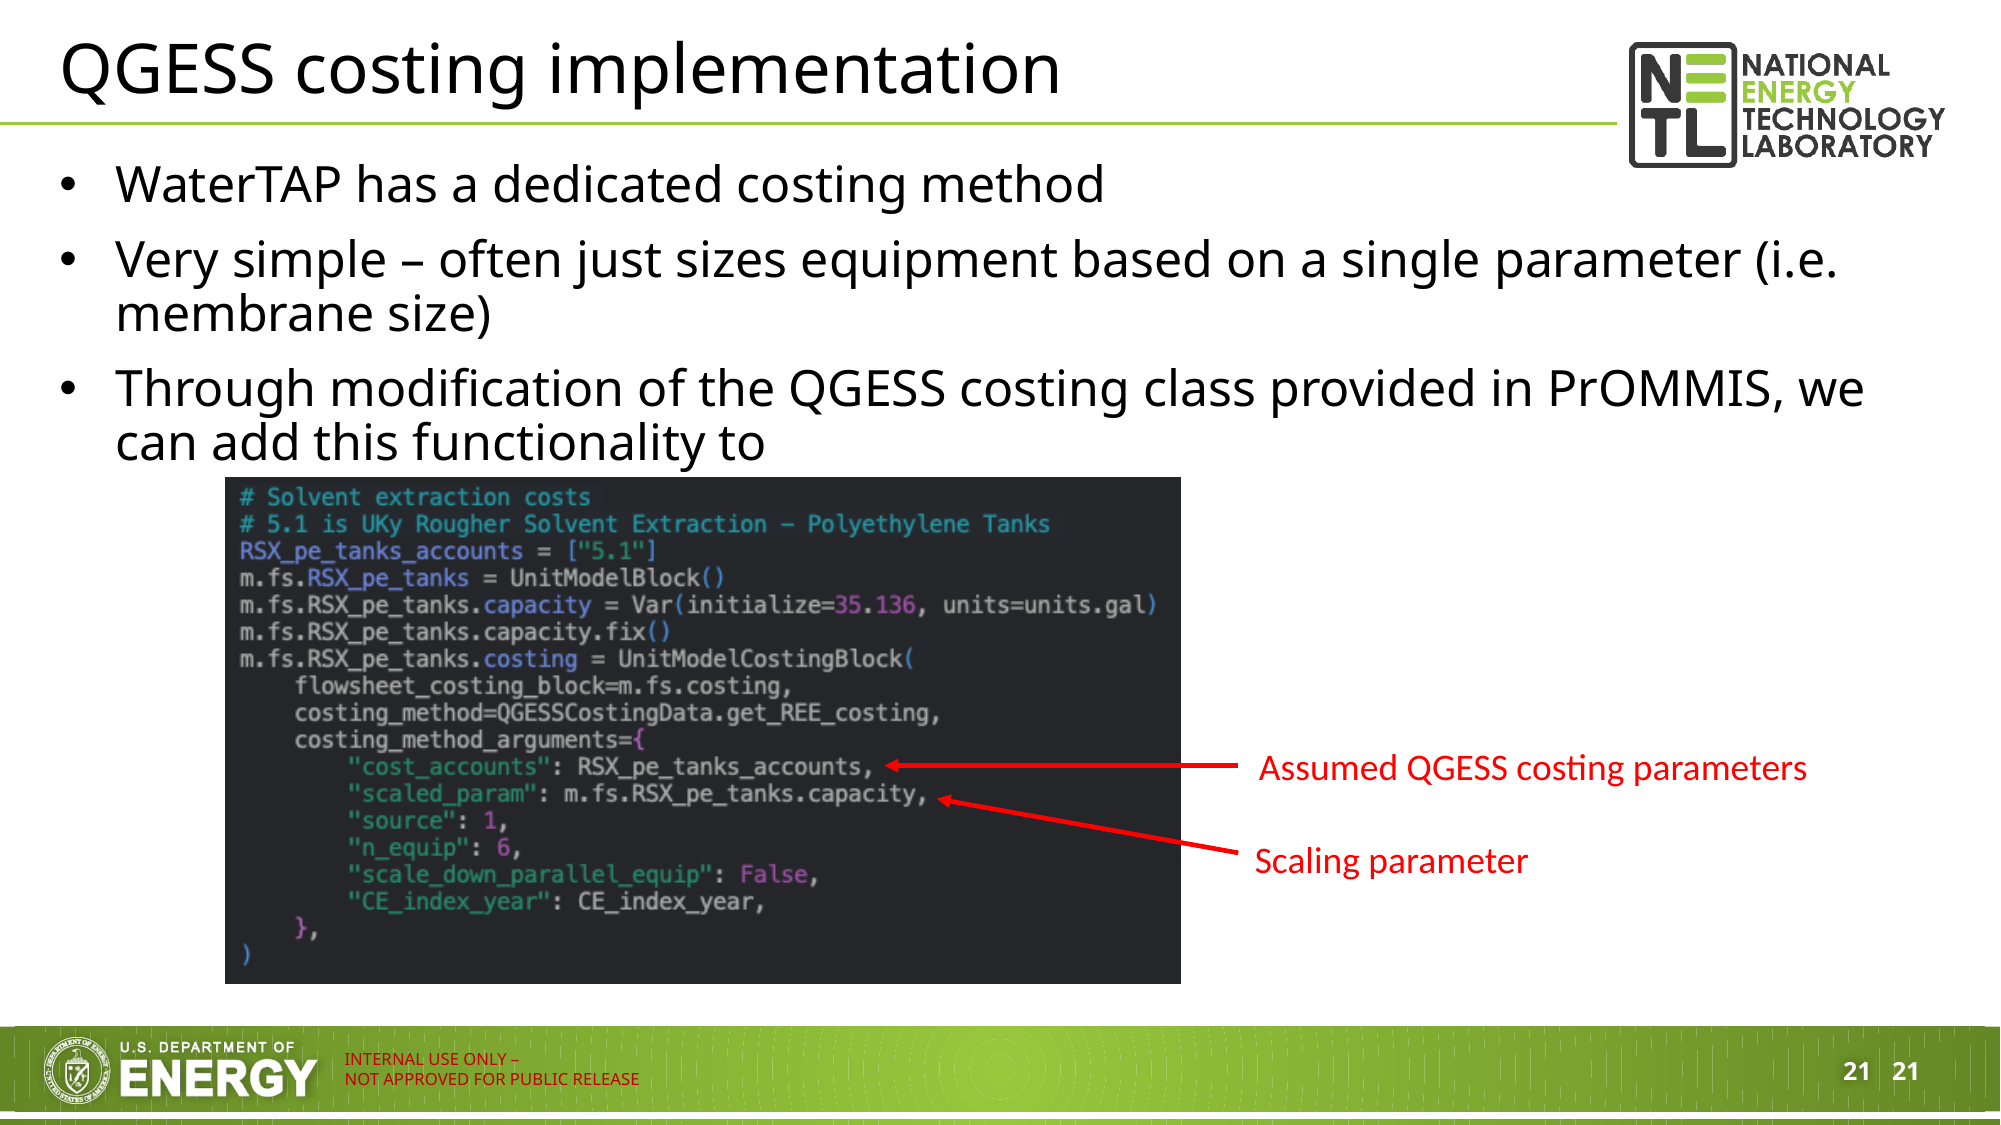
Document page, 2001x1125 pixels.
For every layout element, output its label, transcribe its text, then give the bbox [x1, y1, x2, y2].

picture [225, 477, 1181, 984]
slide_number 21 [1871, 1042, 1936, 1103]
text_box Scaling parameter [1239, 829, 1544, 889]
text_box Assumed QGESS costing parameters [1244, 735, 1824, 796]
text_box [936, 798, 1239, 853]
list WaterTAP has a dedicated costing method Very simple – often just sizes equipment based on a single parameter (i.e. membrane size) Through modification of the QGESS costing class provided in PrOMMIS, we can add this functionality to [44, 152, 1945, 984]
title QGESS costing implementation [44, 22, 1618, 121]
